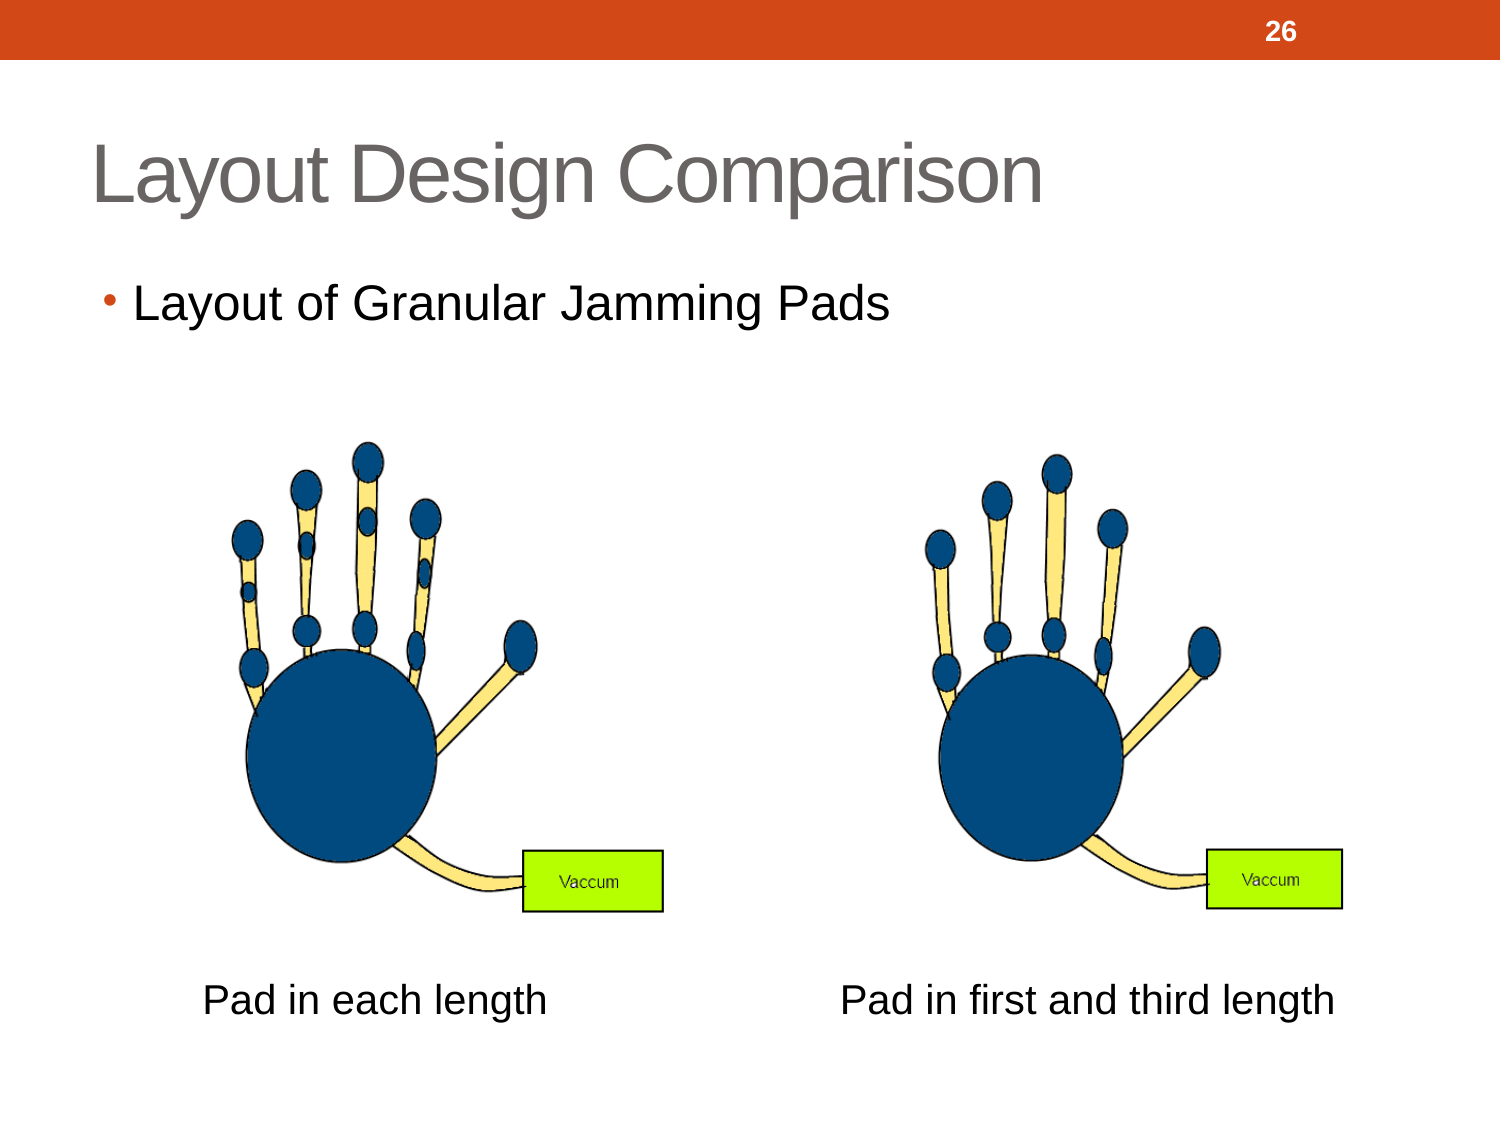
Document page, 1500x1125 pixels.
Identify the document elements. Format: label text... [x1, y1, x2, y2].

slide_number 26 [1250, 3, 1425, 57]
text_box Pad in each length [187, 1007, 588, 1031]
picture [174, 412, 688, 999]
list Layout of Granular Jamming Pads [87, 262, 1438, 1005]
picture [849, 374, 1438, 994]
title Layout Design Comparison [75, 87, 1425, 250]
text_box Pad in first and third length [825, 965, 1375, 1031]
